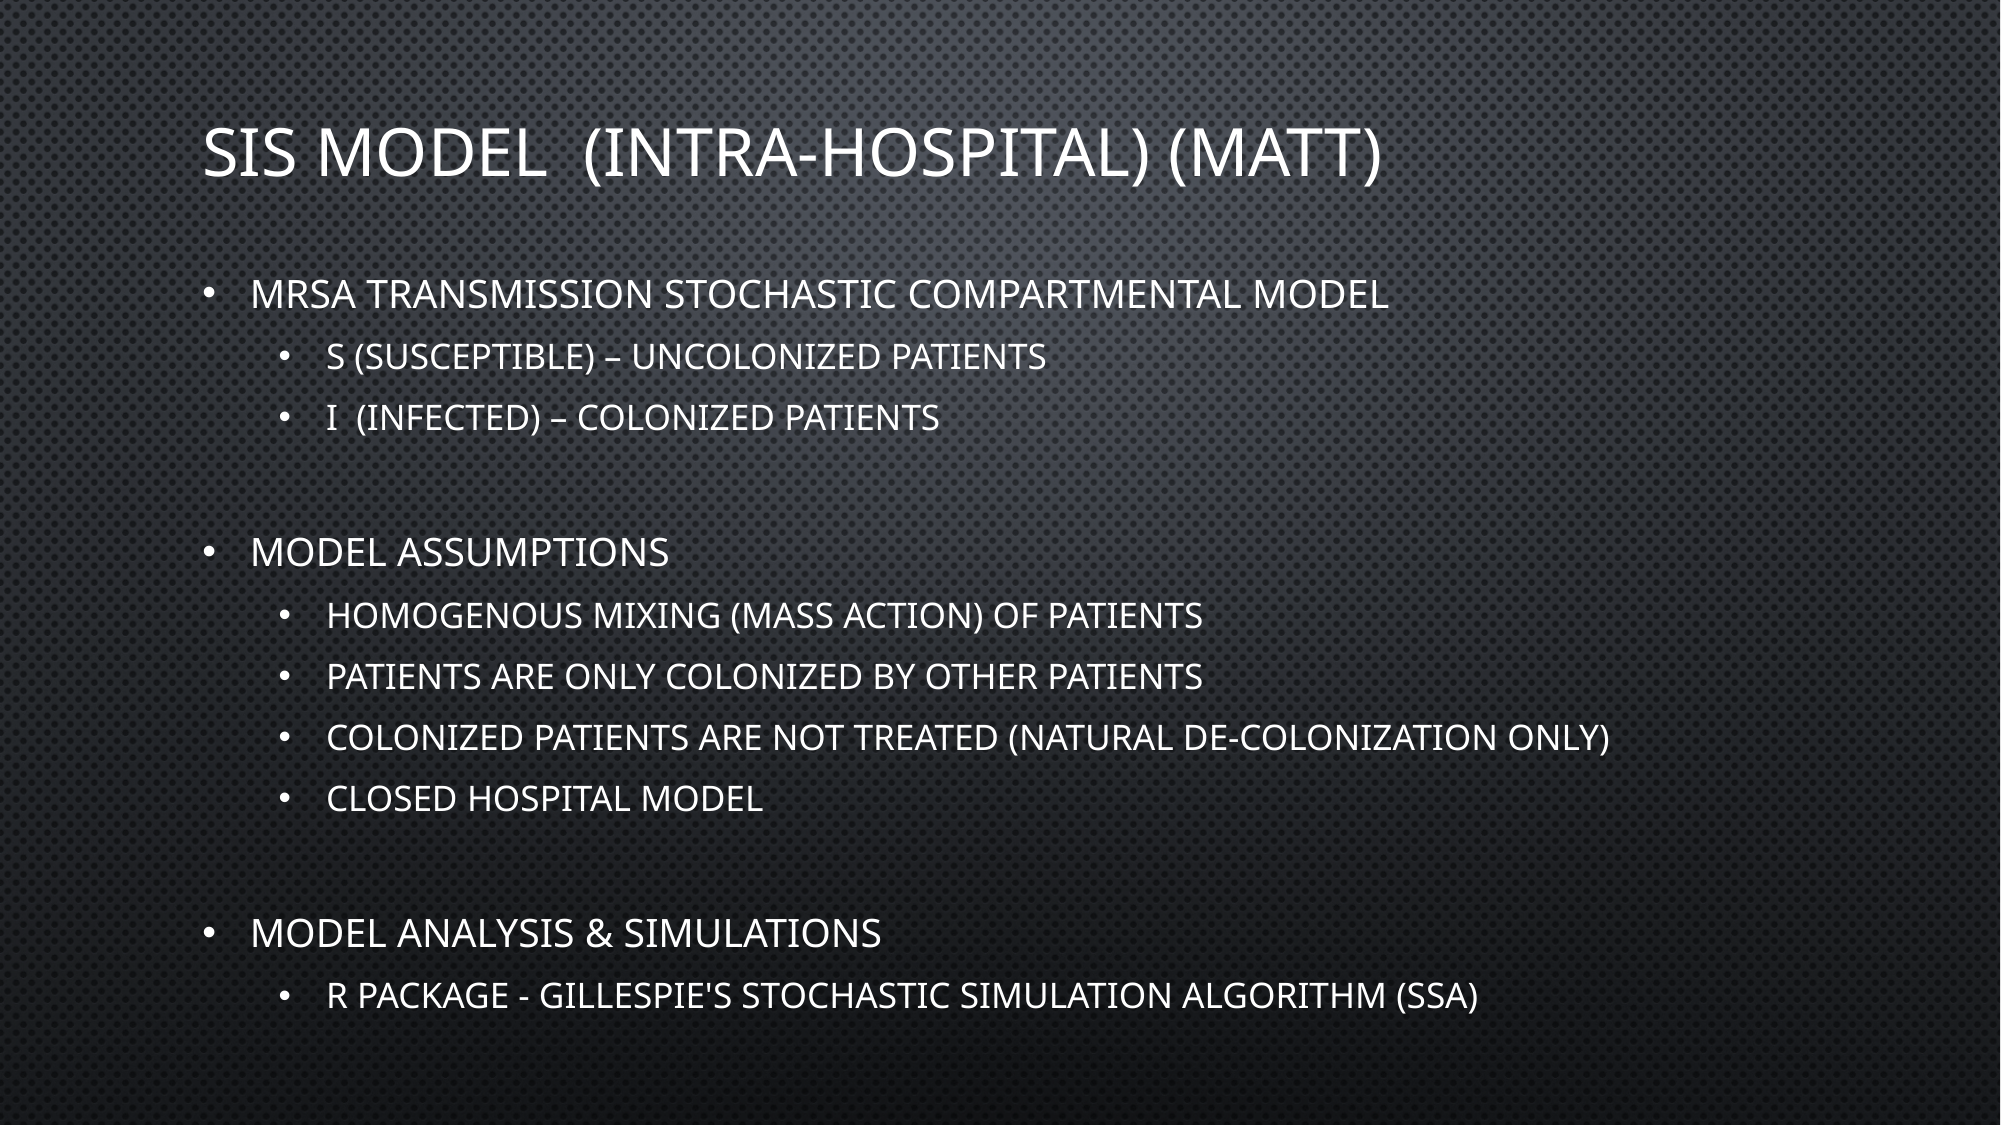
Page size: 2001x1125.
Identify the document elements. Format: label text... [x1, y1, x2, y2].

list Mrsa Transmission Stochastic Compartmental model S (susceptible) – uncolonized patients I (Infected) – colonized patients Model assumptions Homogenous mixing (mass action) of patients Patients are only colonized by other patients Colonized patients are not treated (natural de-colonization only) Closed hospital model Model Analysis & Simulations R package - Gillespie's Stochastic Simulation Algorithm (SSA) [187, 259, 1813, 1025]
title SIS model (Intra-hospital) (Matt) [187, 74, 1813, 224]
